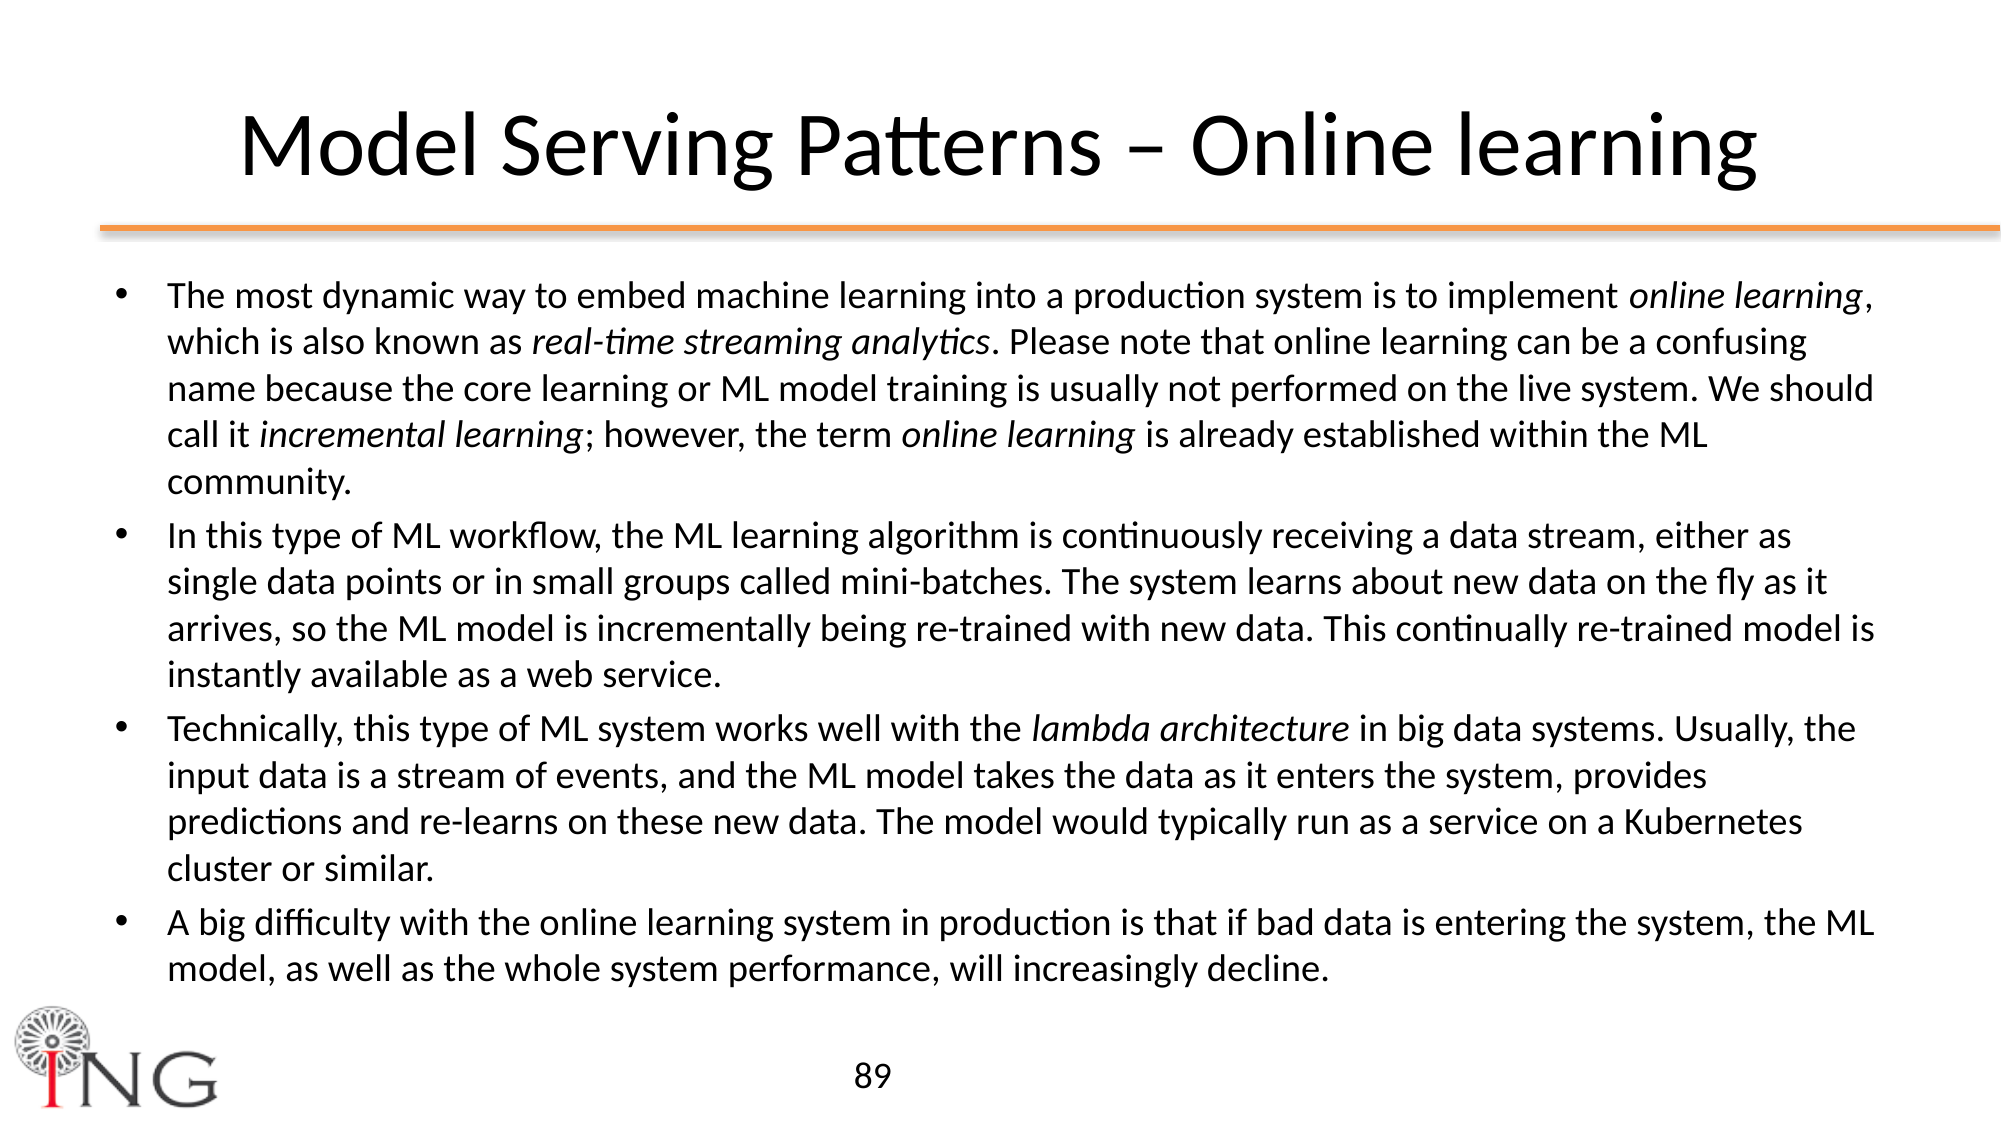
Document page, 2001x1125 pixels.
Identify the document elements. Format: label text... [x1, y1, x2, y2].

list The most dynamic way to embed machine learning into a production system is to implement online learning, which is also known as real-time streaming analytics. Please note that online learning can be a confusing name because the core learning or ML model training is usually not performed on the live system. We should call it incremental learning; however, the term online learning is already established within the ML community. In this type of ML workflow, the ML learning algorithm is continuously receiving a data stream, either as single data points or in small groups called mini-batches. The system learns about new data on the fly as it arrives, so the ML model is incrementally being re-trained with new data. This continually re-trained model is instantly available as a web service. Technically, this type of ML system works well with the lambda architecture in big data systems. Usually, the input data is a stream of events, and the ML model takes the data as it enters the system, provides predictions and re-learns on these new data. The model would typically run as a service on a Kubernetes cluster or similar. A big difficulty with the online learning system in production is that if bad data is entering the system, the ML model, as well as the whole system performance, will increasingly decline. [99, 262, 1900, 1005]
title Model Serving Patterns – Online learning [99, 45, 1900, 233]
picture [0, 987, 244, 1125]
slide_number 89 [839, 1043, 1900, 1104]
